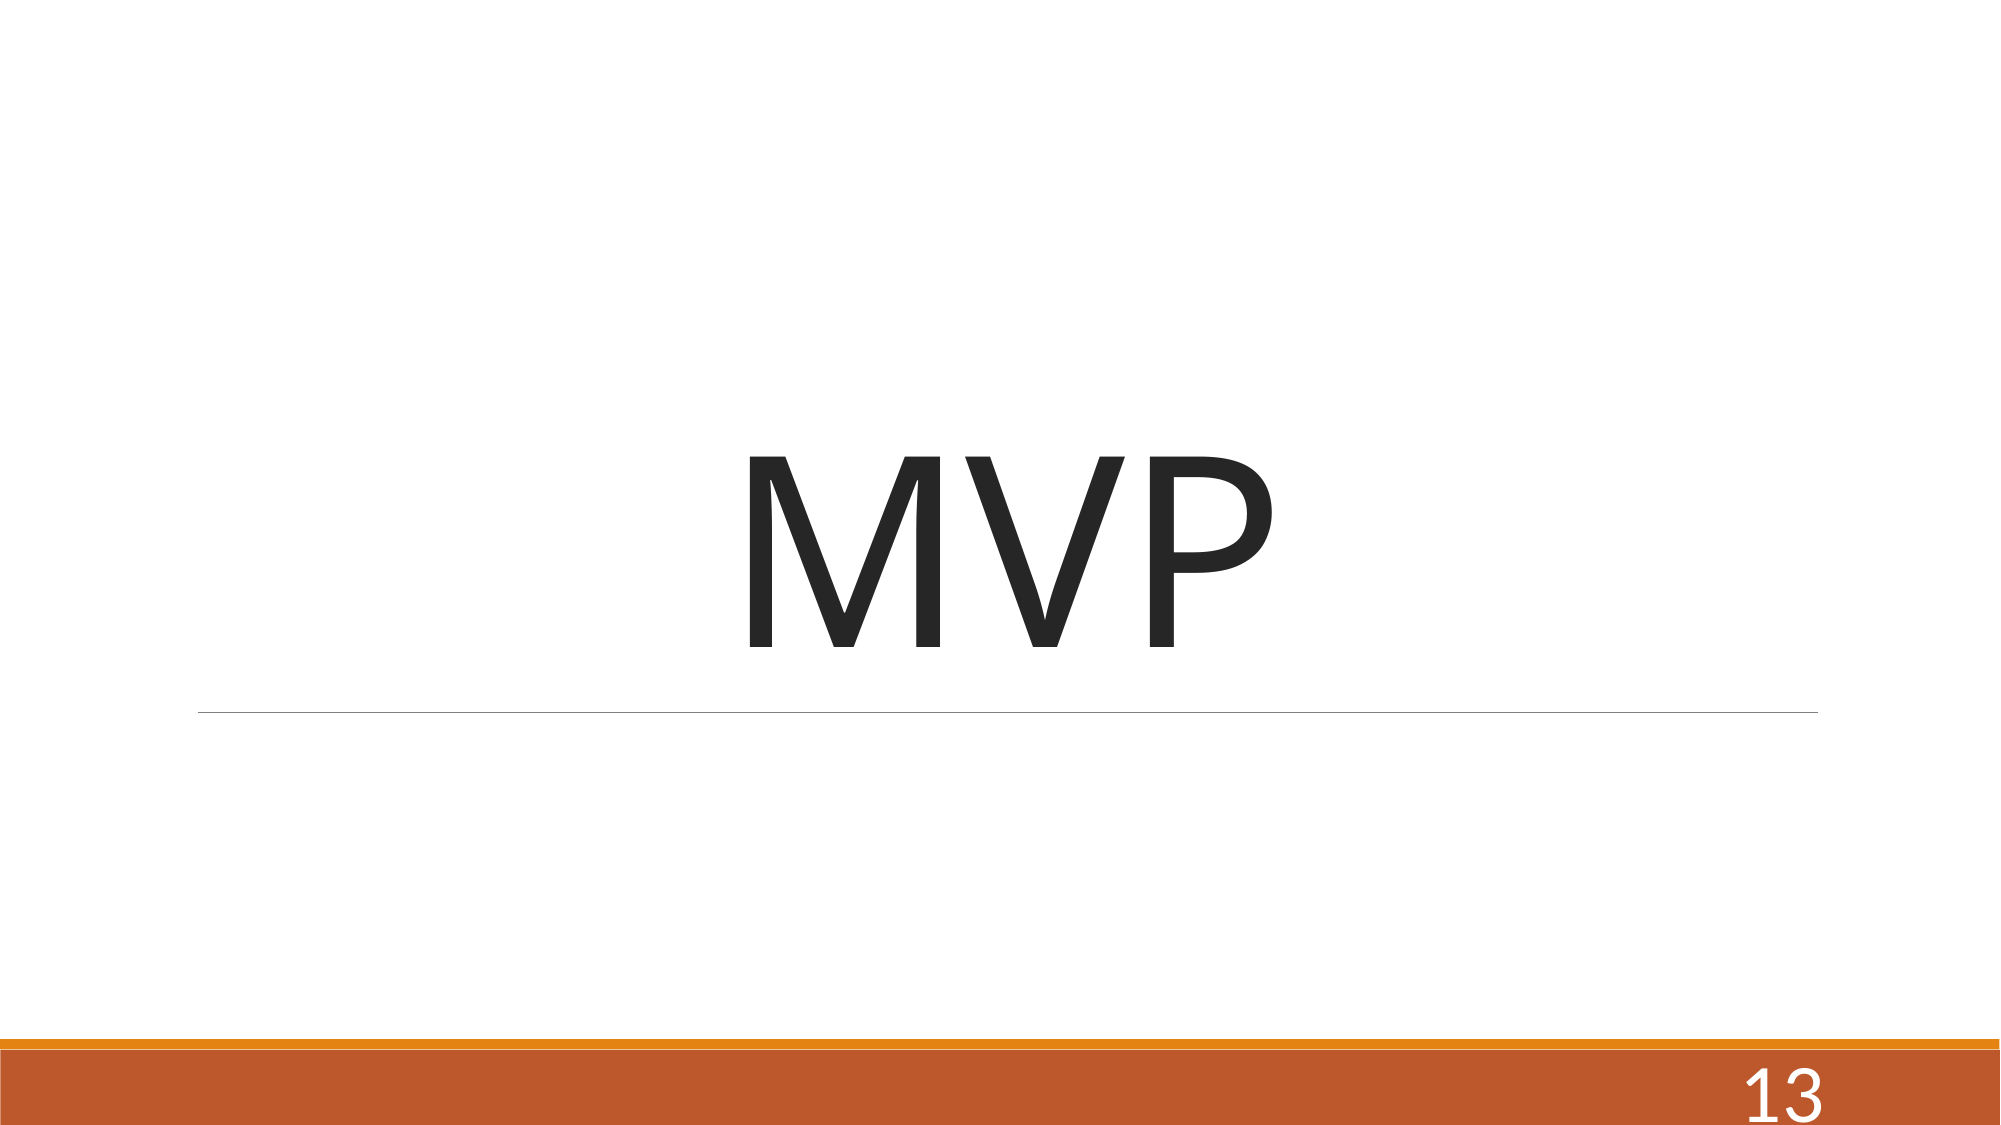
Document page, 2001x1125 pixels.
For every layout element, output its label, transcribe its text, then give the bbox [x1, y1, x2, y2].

slide_number 13 [1624, 1059, 1840, 1120]
title MVP [180, 124, 1830, 710]
